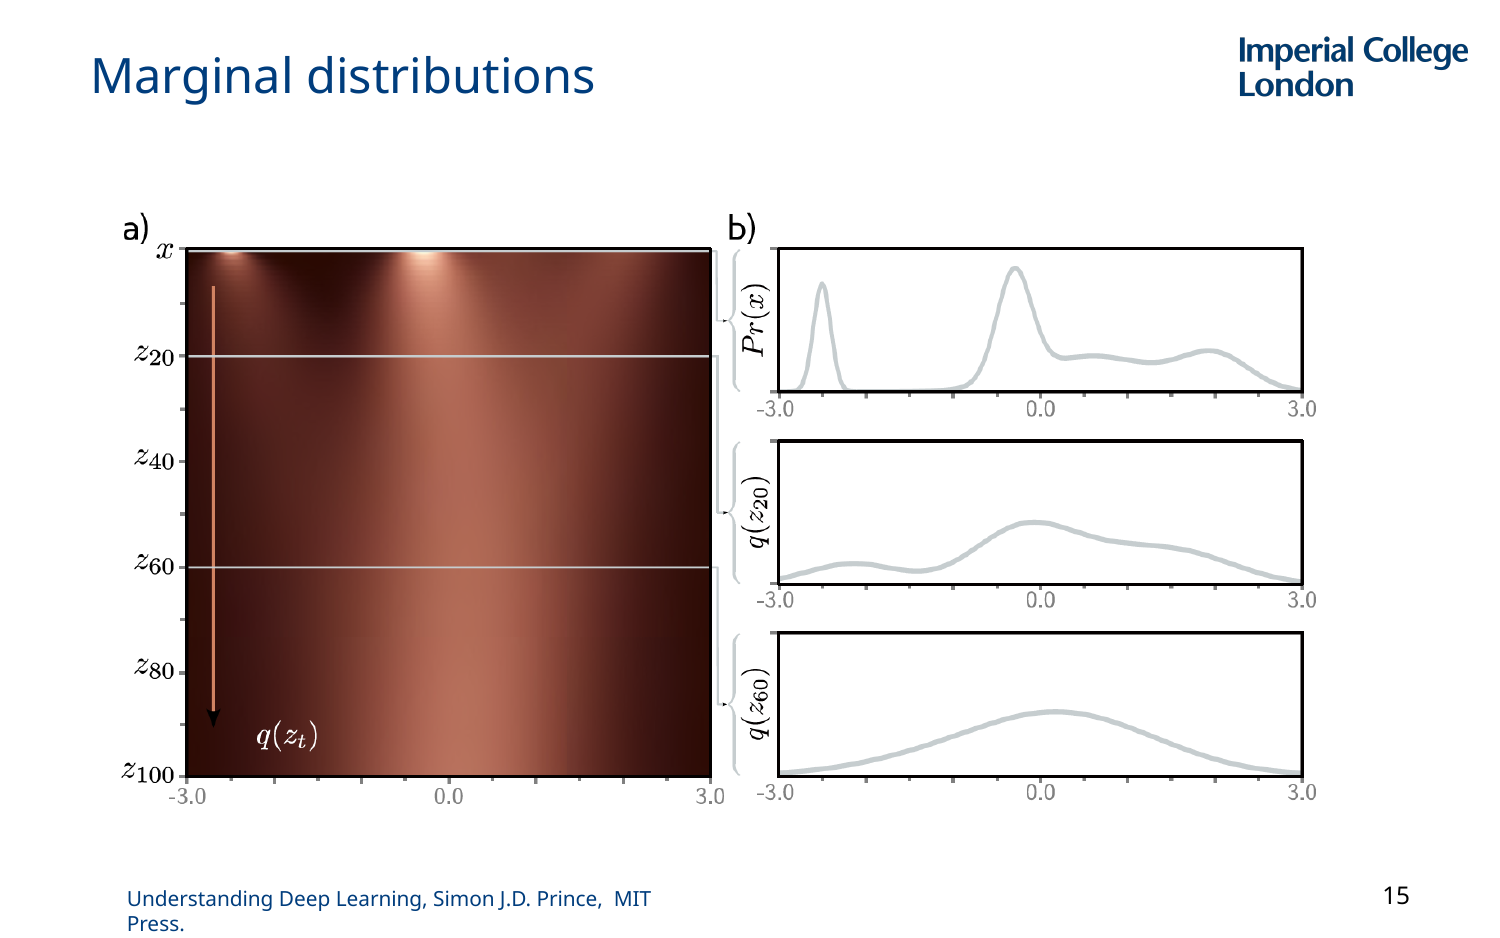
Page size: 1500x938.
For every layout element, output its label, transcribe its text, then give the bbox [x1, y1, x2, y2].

title Marginal distributions [75, 0, 1425, 153]
text_box Understanding Deep Learning, Simon J.D. Prince, MIT Press. [112, 878, 668, 938]
slide_number 15 [1074, 872, 1426, 920]
picture [1425, 18, 1486, 114]
picture [74, 205, 1351, 817]
